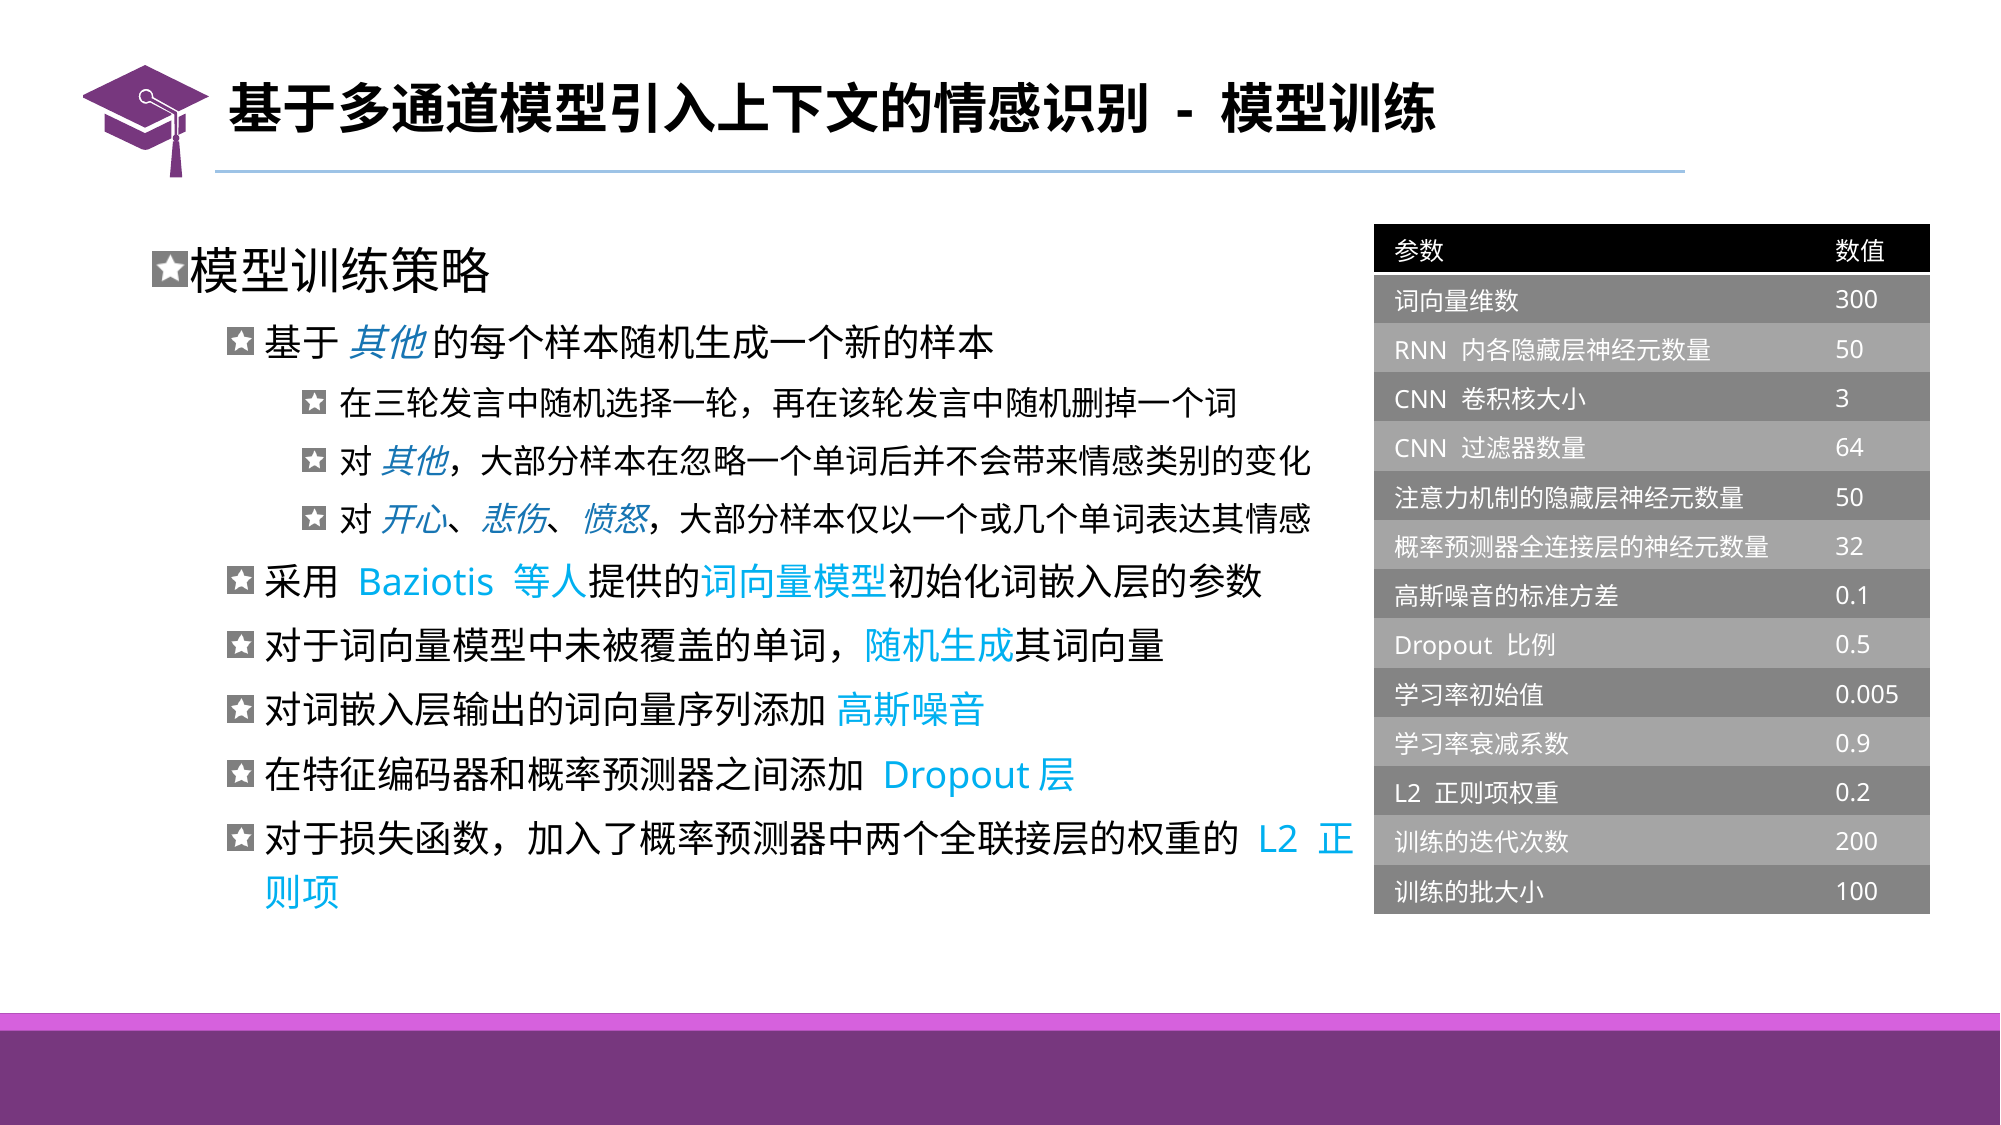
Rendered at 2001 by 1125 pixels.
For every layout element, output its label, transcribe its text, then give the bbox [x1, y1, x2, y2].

table_cell 0.5 [1816, 618, 1930, 668]
picture [227, 566, 254, 594]
table_header 数值 [1816, 224, 1930, 272]
table_cell 训练的批大小 [1374, 865, 1816, 914]
table_cell CNN 过滤器数量 [1374, 421, 1816, 471]
picture [152, 251, 188, 287]
table_cell 词向量维数 [1374, 275, 1816, 323]
picture [227, 327, 254, 355]
table_cell 200 [1816, 815, 1930, 865]
table_cell 高斯噪音的标准方差 [1374, 569, 1816, 618]
table_cell 注意力机制的隐藏层神经元数量 [1374, 471, 1816, 520]
table_cell 32 [1816, 520, 1930, 569]
text_box [0, 1012, 2000, 1032]
table_cell 300 [1816, 275, 1930, 323]
picture [227, 760, 254, 787]
table_cell 0.1 [1816, 569, 1930, 618]
picture [227, 631, 254, 658]
picture [302, 390, 326, 414]
table_cell 学习率初始值 [1374, 668, 1816, 717]
list 模型训练策略 基于 其他 的每个样本随机生成一个新的样本 在三轮发言中随机选择一轮，再在该轮发言中随机删掉一个词 对 其他，大部分样本在忽略一个单词后并不会带来情感类别的变化 对 开心、悲伤、愤怒，大部分样本仅以一个或几个单词表达其情感 采用 Baziotis 等人提供的词向量模型初始化词嵌入层的参数 对于词向量模型中未被覆盖的单词，随机生成其词向量 对词嵌入层输出的词向量序列添加 高斯噪音 在特征编码器和概率预测器之间添加 Dropout层 对于损失函数，加入了概率预测器中两个全联接层的权重的 L2 正则项 [137, 219, 1375, 1012]
table_cell 概率预测器全连接层的神经元数量 [1374, 520, 1816, 569]
picture [302, 448, 326, 472]
table_cell Dropout 比例 [1374, 618, 1816, 668]
text_box [0, 1032, 2000, 1125]
table_cell L2 正则项权重 [1374, 766, 1816, 815]
table_cell 0.005 [1816, 668, 1930, 717]
table_cell 50 [1816, 323, 1930, 372]
table_cell 64 [1816, 421, 1930, 471]
table_cell 0.9 [1816, 717, 1930, 766]
title 基于多通道模型引入上下文的情感识别 - 模型训练 [213, 55, 1636, 168]
picture [227, 695, 254, 723]
table_cell 50 [1816, 471, 1930, 520]
table_cell 学习率衰减系数 [1374, 717, 1816, 766]
table_cell RNN 内各隐藏层神经元数量 [1374, 323, 1816, 372]
picture [302, 506, 326, 530]
text_box [83, 65, 209, 178]
table_cell 100 [1816, 865, 1930, 914]
table_header 参数 [1374, 224, 1816, 272]
table_cell 训练的迭代次数 [1374, 815, 1816, 865]
table_cell 3 [1816, 372, 1930, 421]
table_cell CNN 卷积核大小 [1374, 372, 1816, 421]
table_cell 0.2 [1816, 766, 1930, 815]
picture [227, 824, 254, 851]
